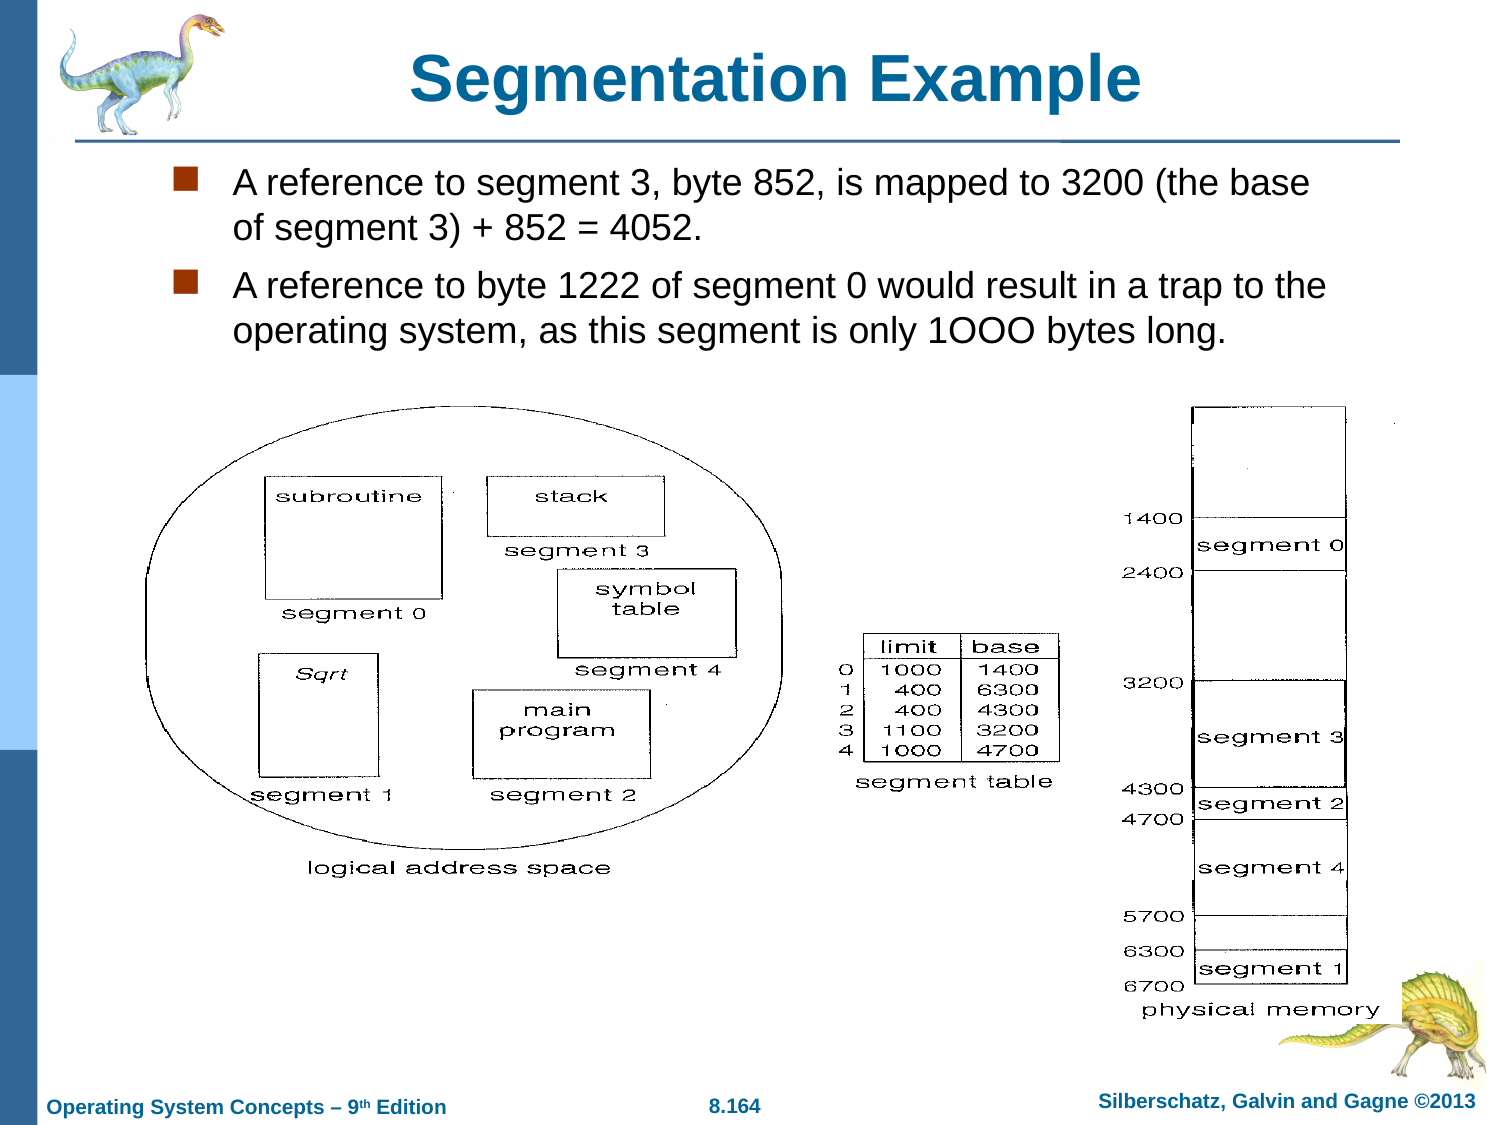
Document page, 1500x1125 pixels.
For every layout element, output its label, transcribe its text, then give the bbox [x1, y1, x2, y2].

picture [113, 379, 1486, 1090]
list A reference to segment 3, byte 852, is mapped to 3200 (the base of segment 3) + 852 = 4052. A reference to byte 1222 of segment 0 would result in a trap to the operating system, as this segment is only 1OOO bytes long. [161, 150, 1351, 378]
title Segmentation Example [127, 27, 1425, 122]
picture [46, 0, 243, 149]
